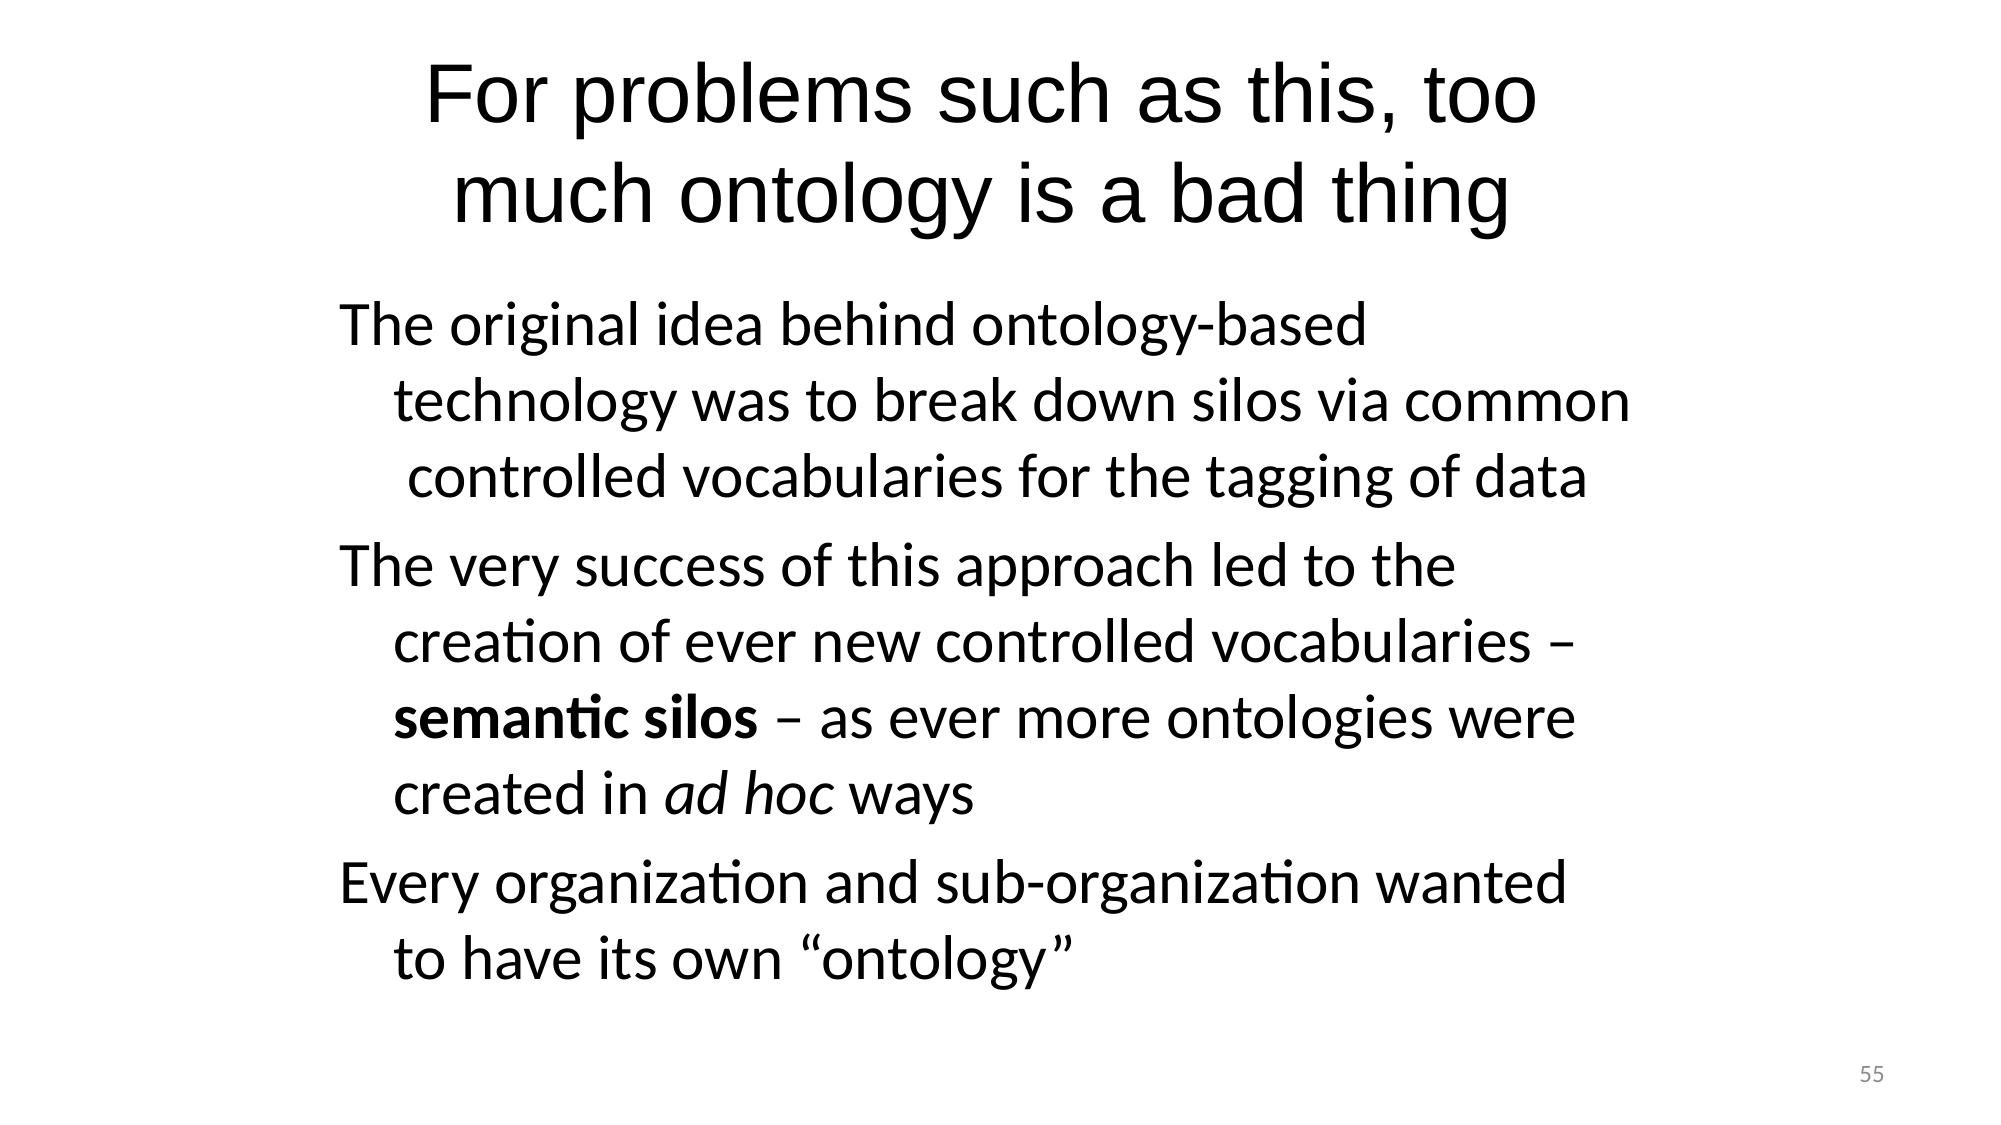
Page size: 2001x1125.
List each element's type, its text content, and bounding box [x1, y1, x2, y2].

slide_number 55 [1433, 1042, 1900, 1103]
title For problems such as this, too much ontology is a bad thing [324, 45, 1640, 233]
list The original idea behind ontology-based technology was to break down silos via common controlled vocabularies for the tagging of data The very success of this approach led to the creation of ever new controlled vocabularies – semantic silos – as ever more ontologies were created in ad hoc ways Every organization and sub-organization wanted to have its own “ontology” [324, 275, 1650, 1063]
